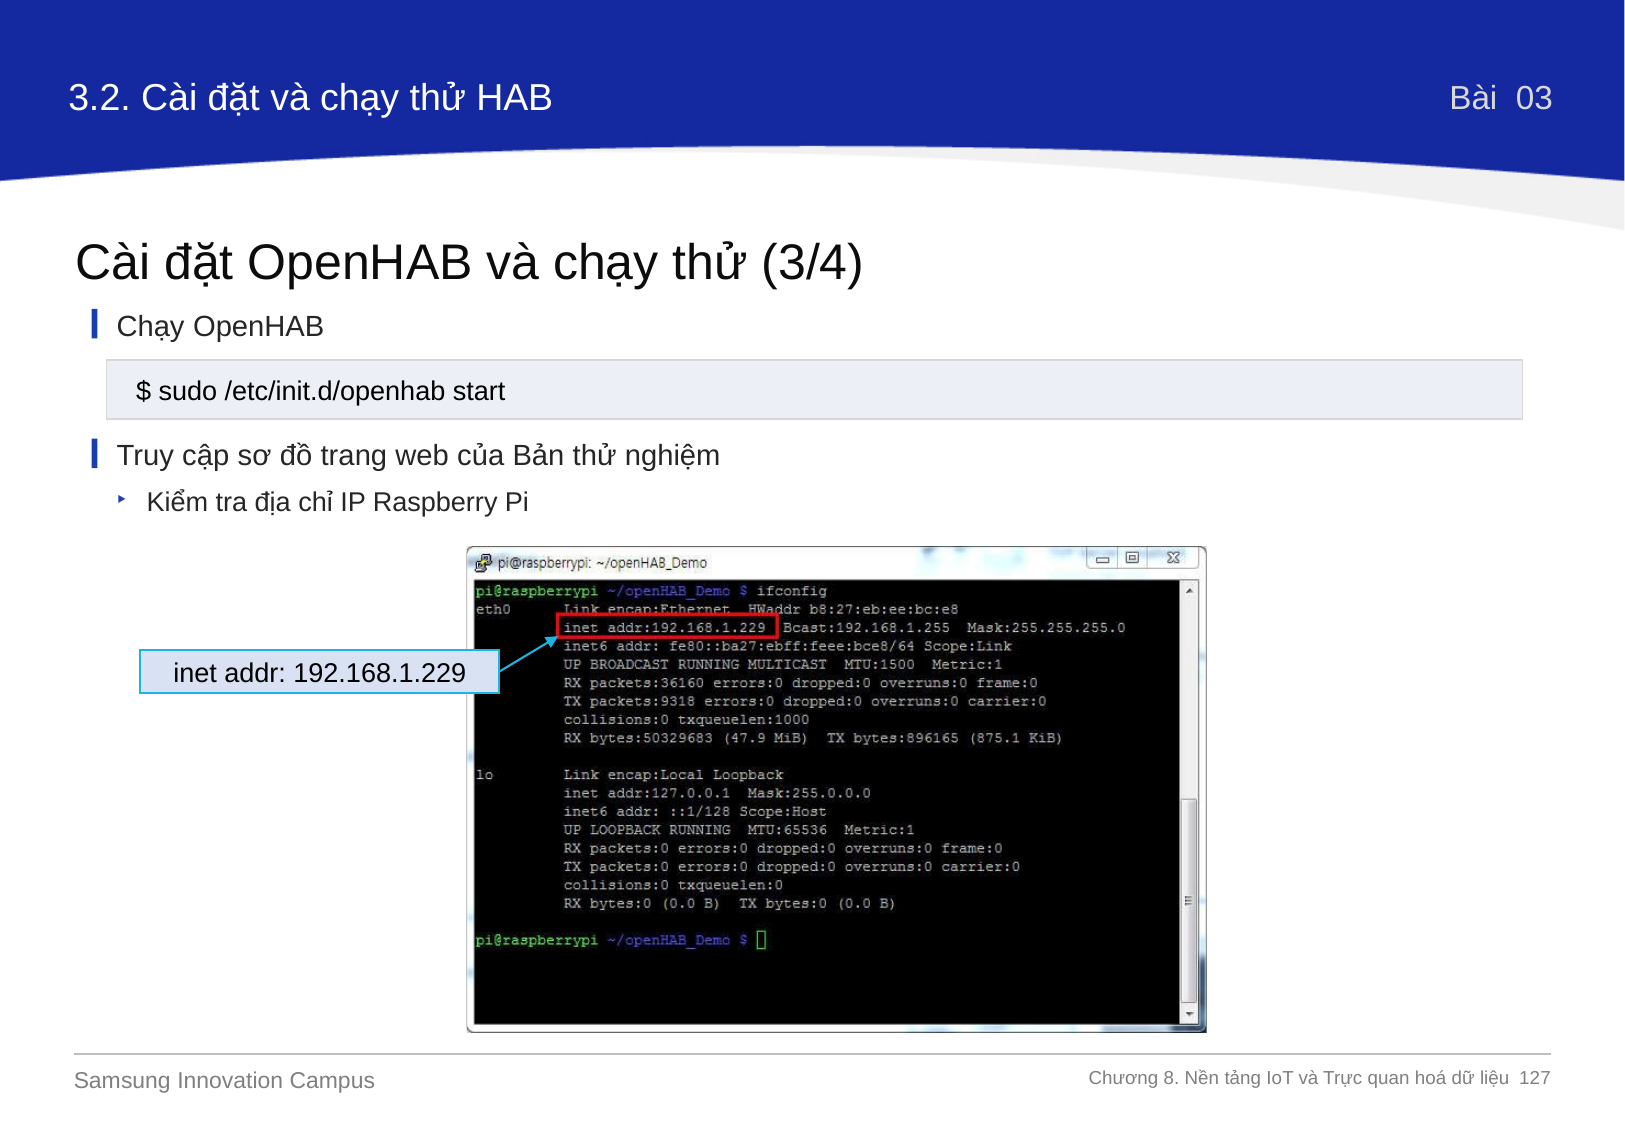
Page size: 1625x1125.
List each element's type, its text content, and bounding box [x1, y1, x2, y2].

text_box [91, 306, 1533, 343]
text_box [466, 546, 1207, 1033]
text_box Cài đặt OpenHAB và chạy thử (3/4) [75, 229, 1554, 290]
text_box $ sudo /etc/init.d/openhab start [106, 360, 1523, 420]
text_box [91, 436, 1533, 530]
picture [0, 0, 1625, 1125]
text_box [139, 635, 559, 694]
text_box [67, 73, 1554, 120]
